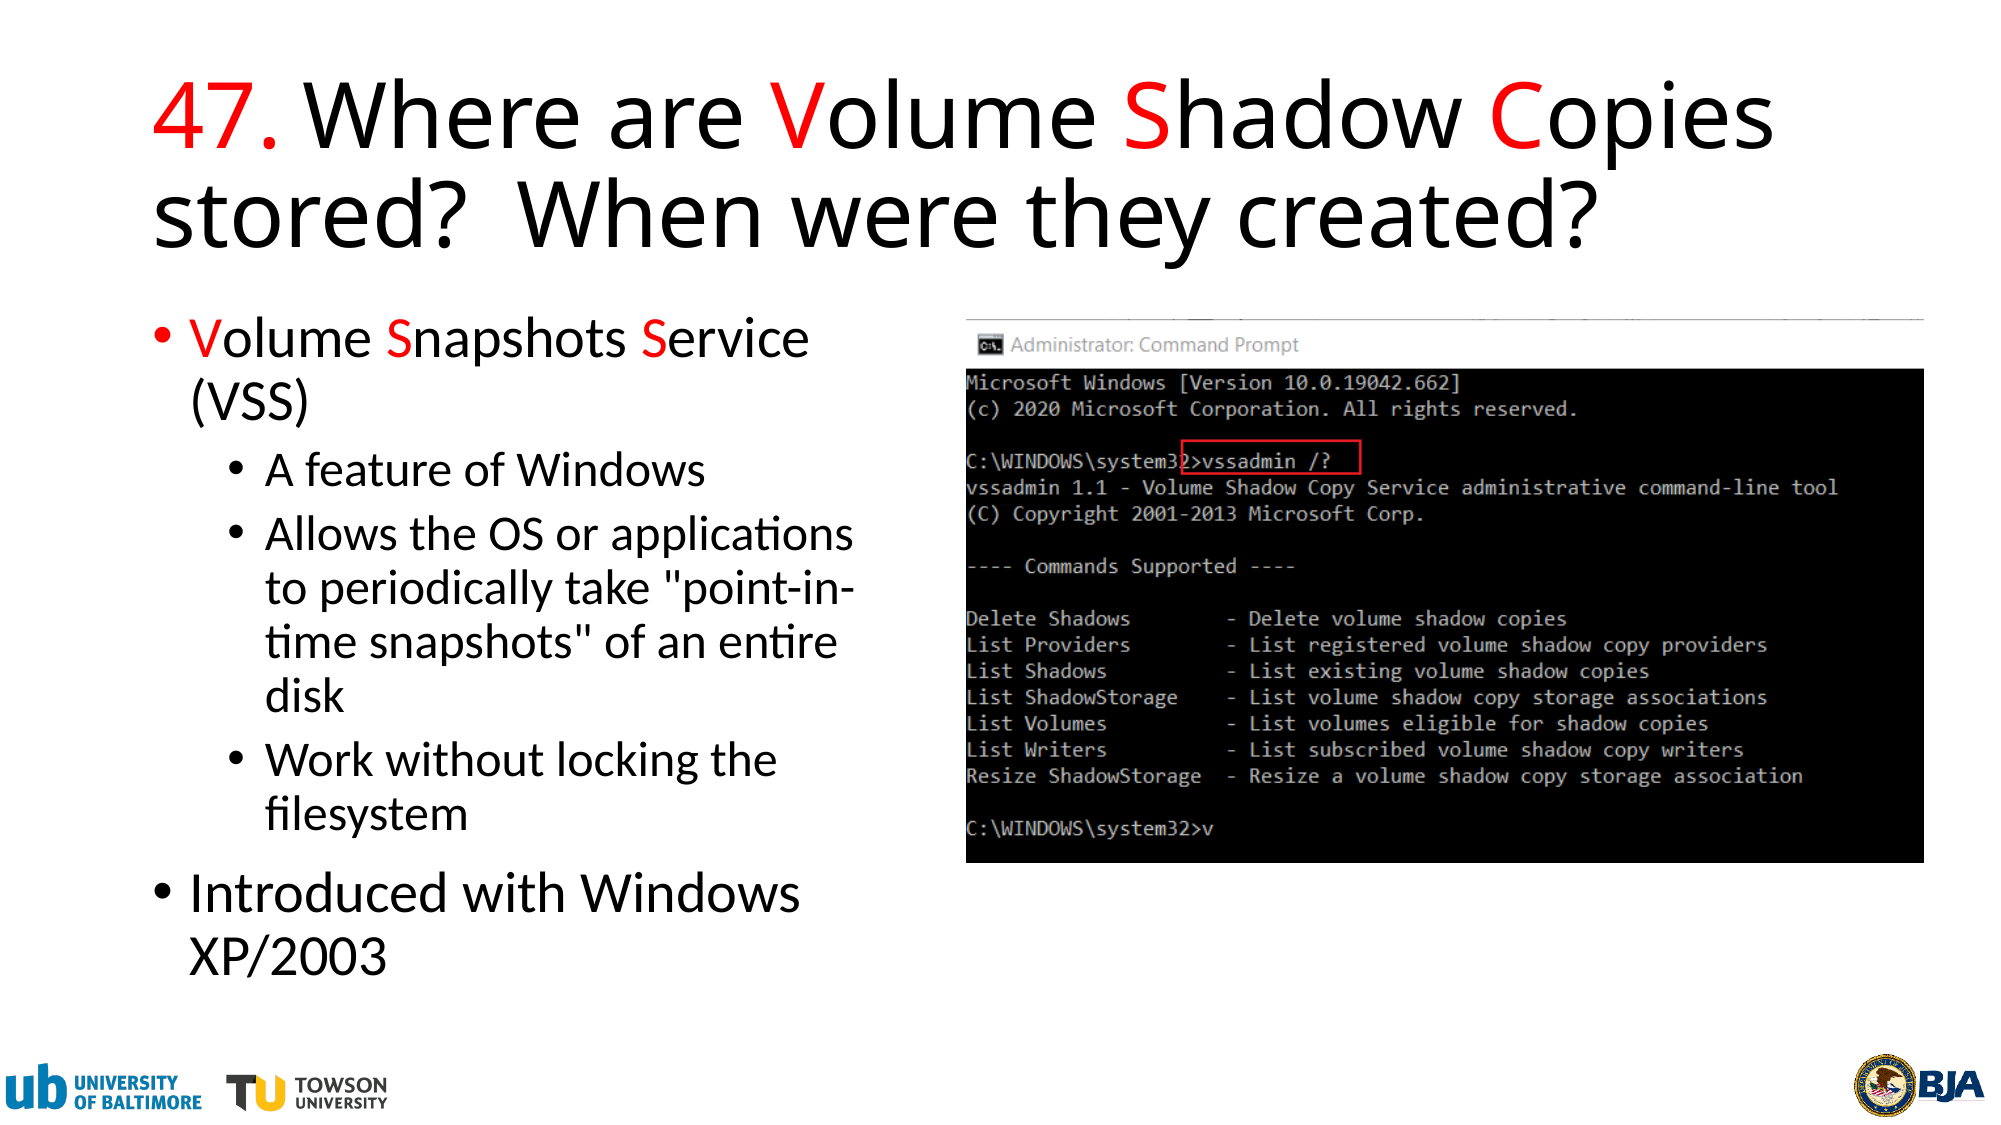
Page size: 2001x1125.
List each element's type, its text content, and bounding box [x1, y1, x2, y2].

list Volume Snapshots Service (VSS) A feature of Windows Allows the OS or applications to periodically take "point-in-time snapshots" of an entire disk Work without locking the filesystem Introduced with Windows XP/2003 [137, 299, 918, 1014]
picture [0, 1031, 407, 1125]
title 47. Where are Volume Shadow Copies stored? When were they created? [137, 59, 1863, 278]
picture [966, 319, 1924, 863]
picture [1854, 1054, 1986, 1117]
